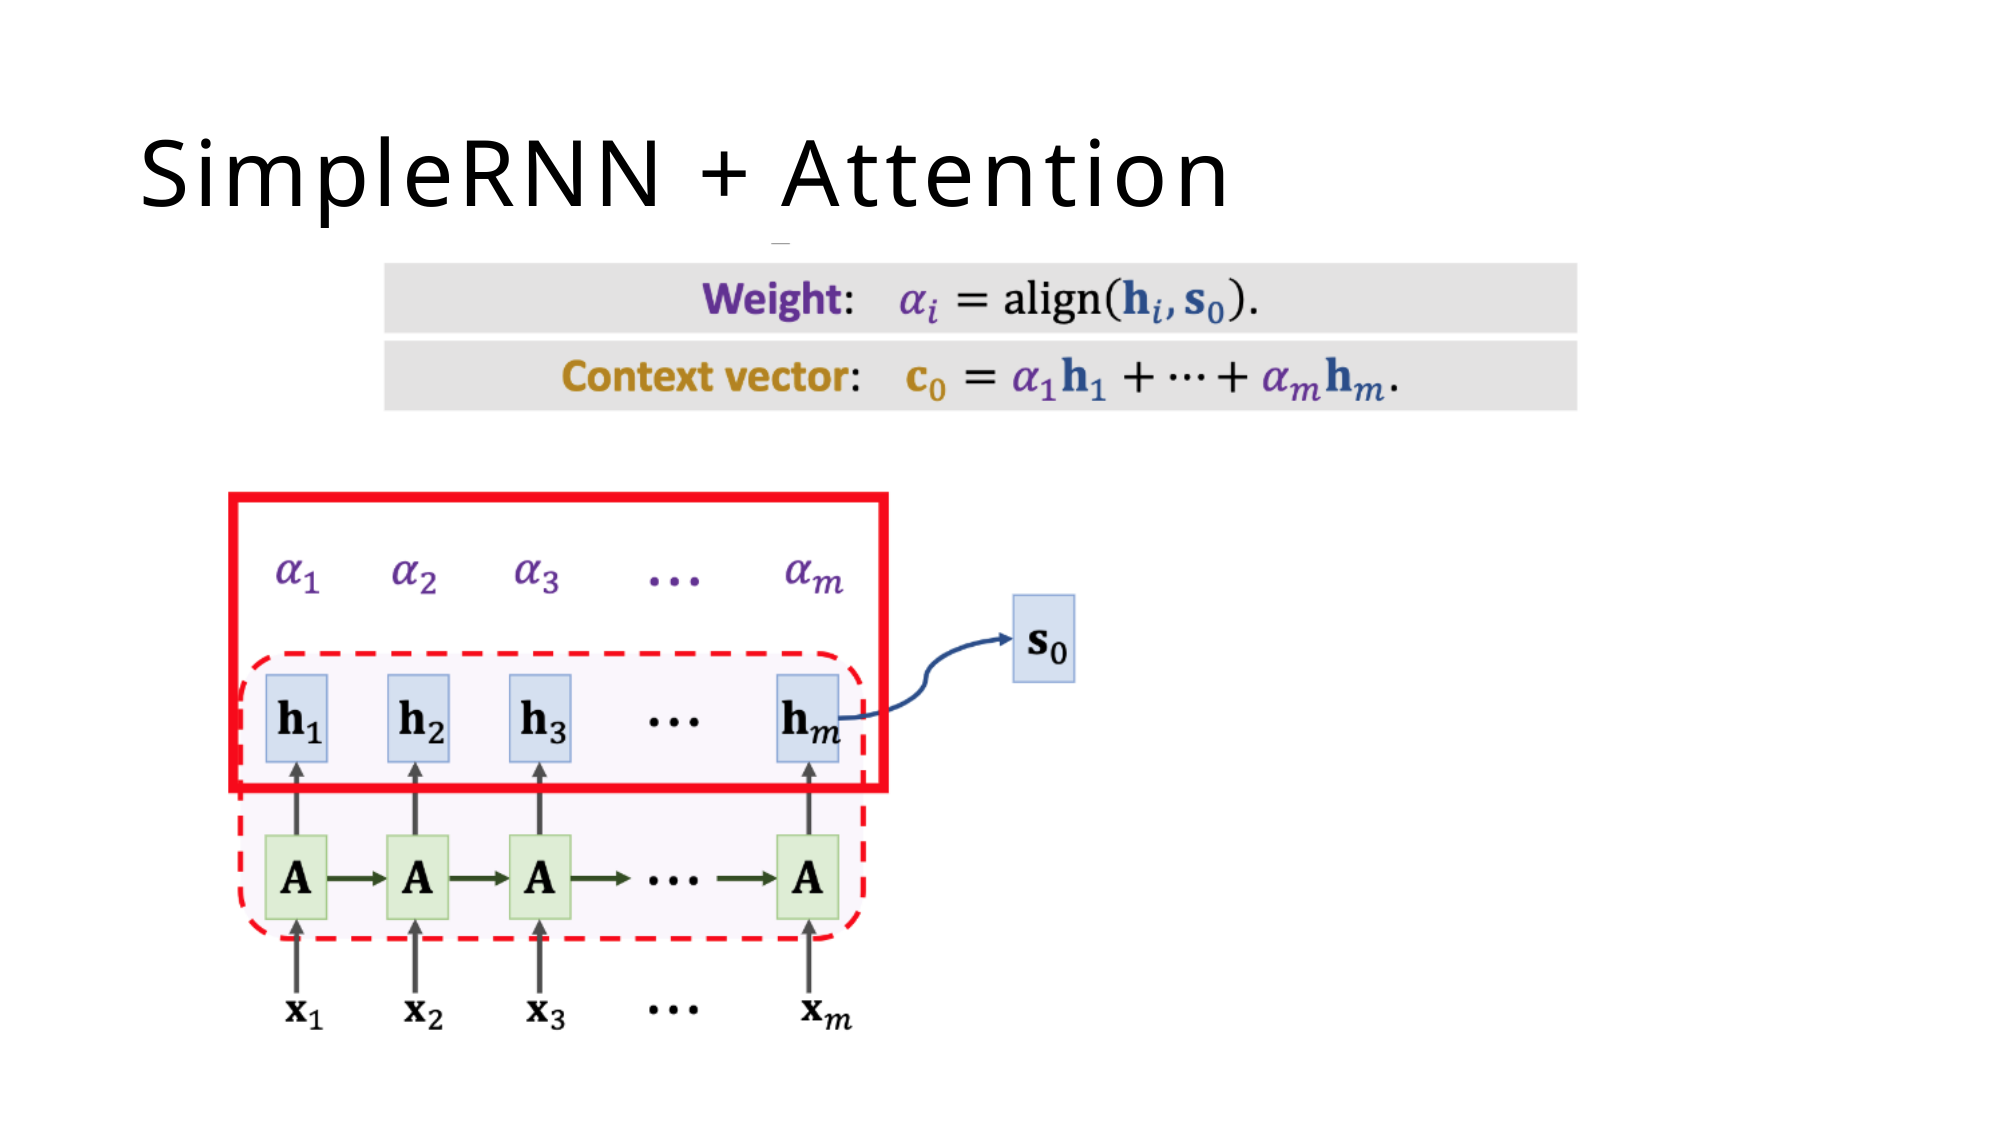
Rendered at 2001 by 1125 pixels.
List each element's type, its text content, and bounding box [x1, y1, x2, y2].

title SimpleRNN + Attention [137, 73, 1863, 264]
picture [215, 243, 1805, 1050]
